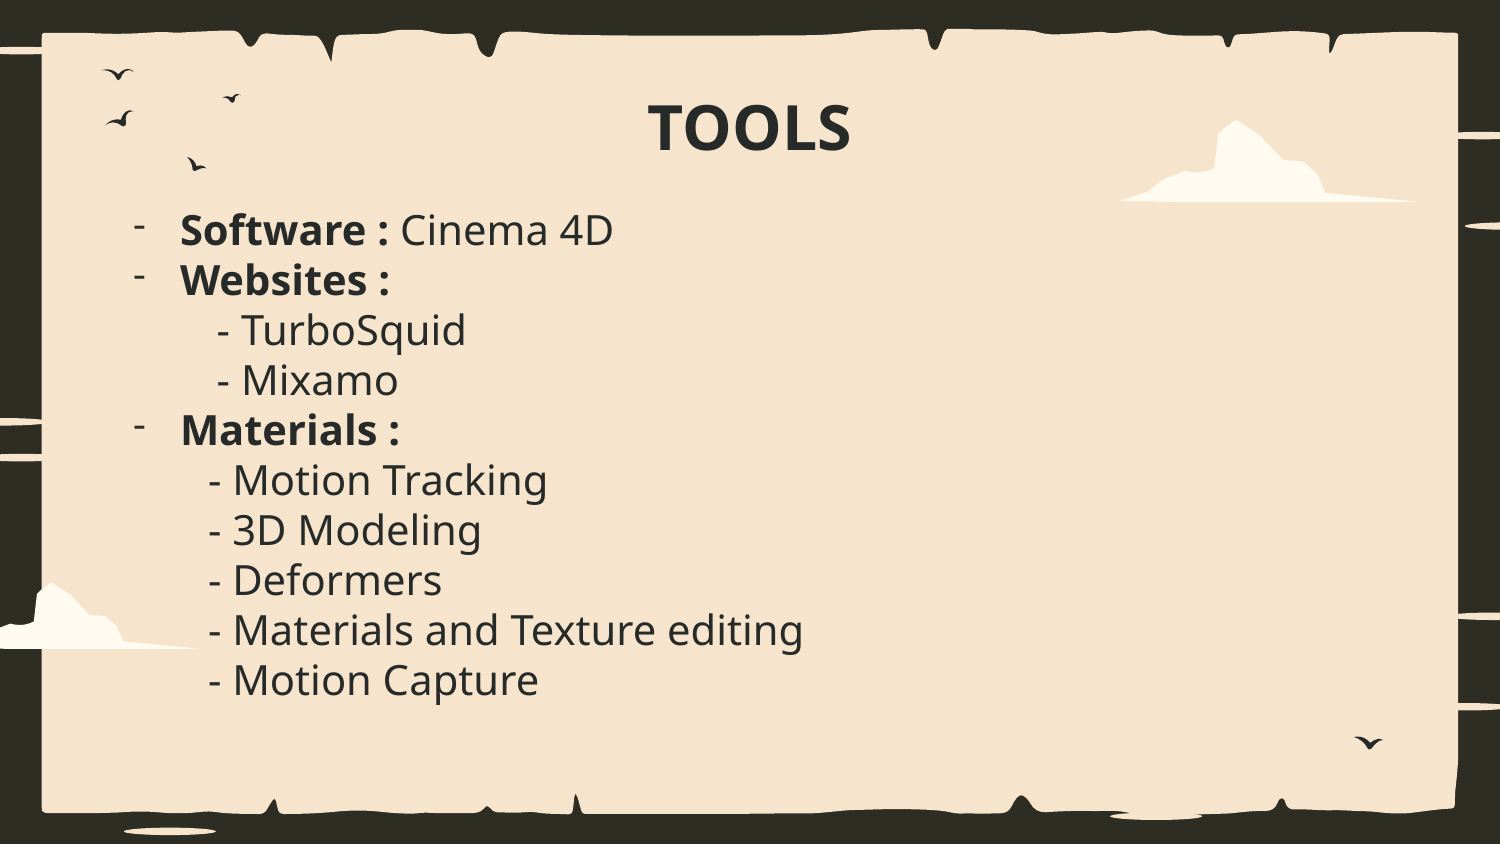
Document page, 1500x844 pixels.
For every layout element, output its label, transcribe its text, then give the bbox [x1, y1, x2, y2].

title TOOLS [118, 72, 1382, 167]
list Software : Cinema 4D Websites : - TurboSquid - Mixamo Materials : - Motion Tracking - 3D Modeling - Deformers - Materials and Texture editing - Motion Capture [118, 189, 1382, 750]
